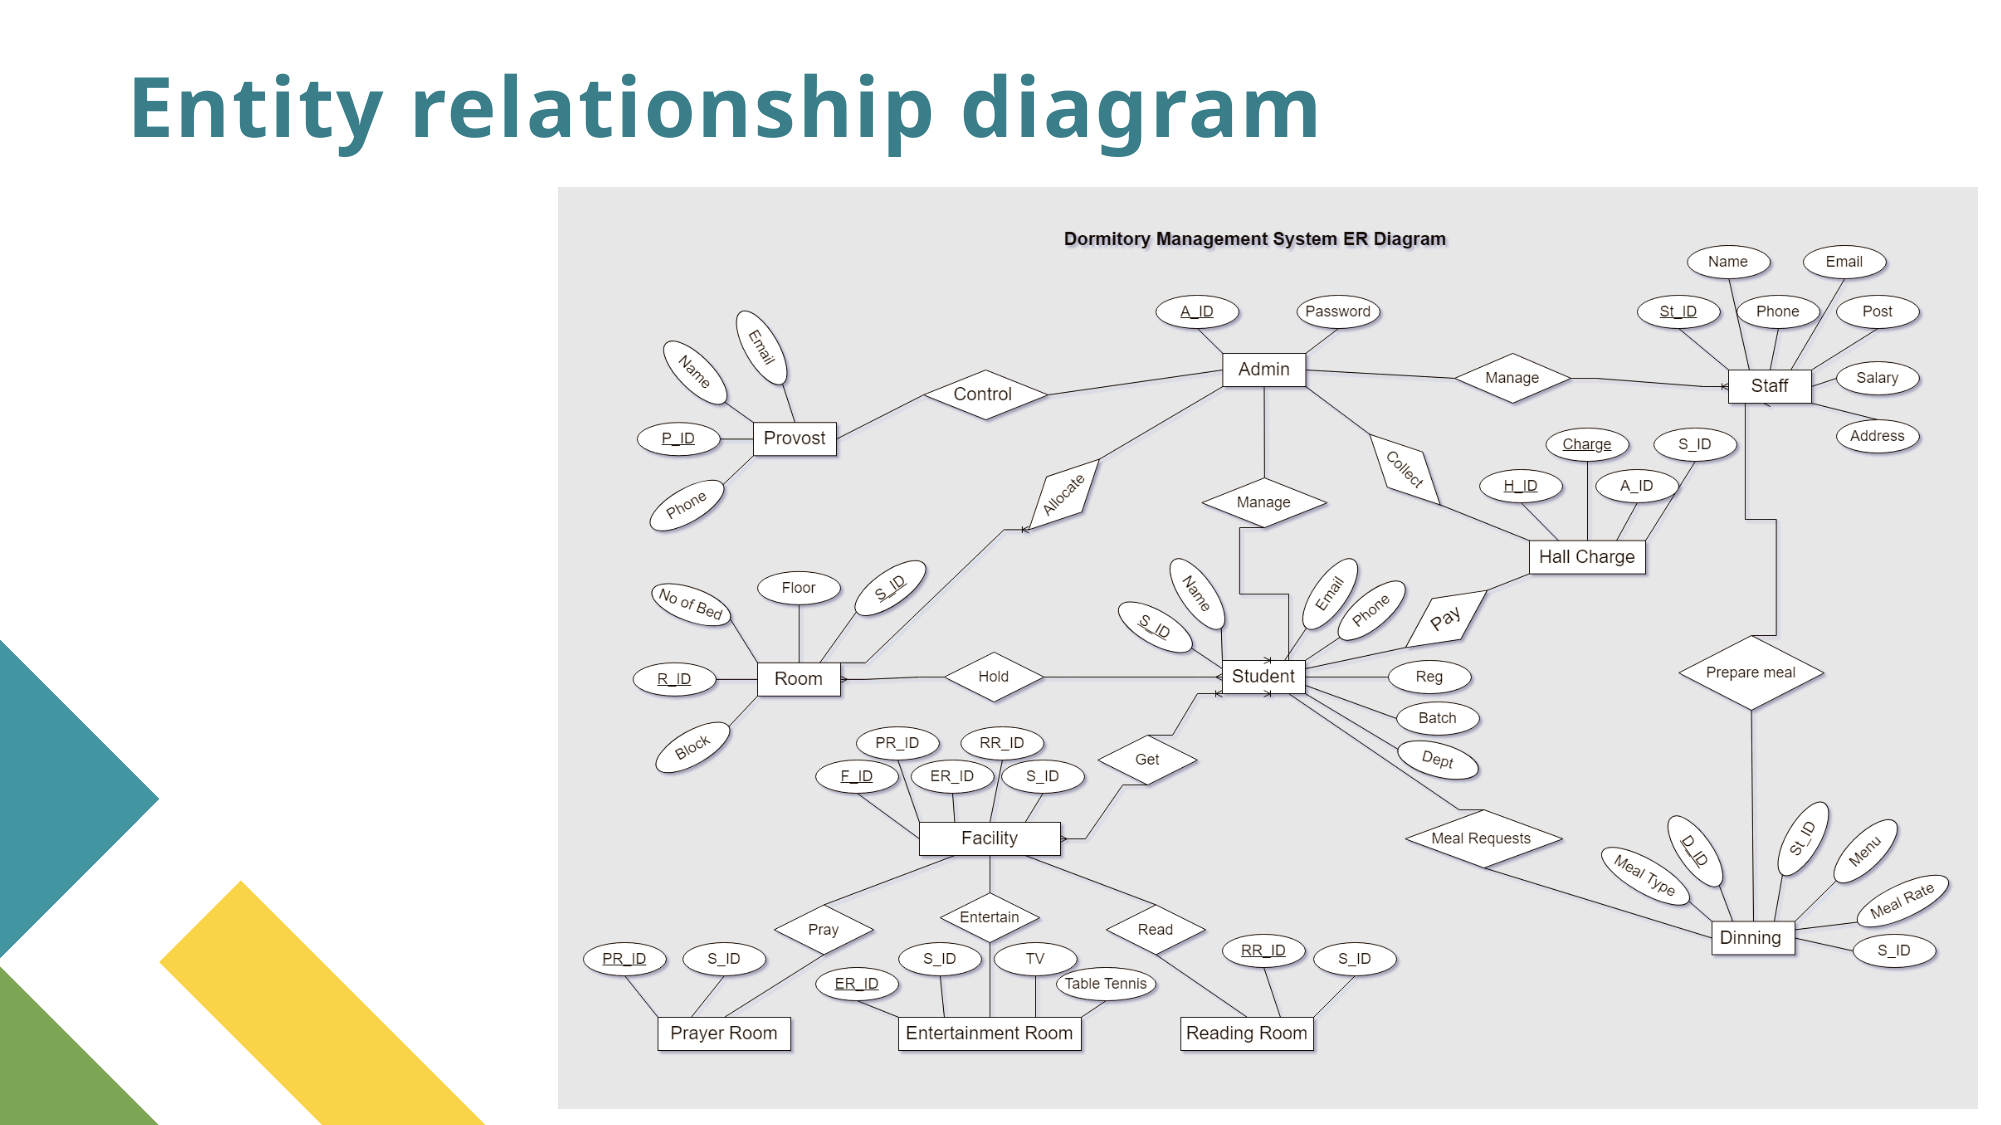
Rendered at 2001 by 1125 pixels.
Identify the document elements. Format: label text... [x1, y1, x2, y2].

text_box Entity relationship diagram [37, 33, 1414, 188]
picture [558, 186, 1978, 1109]
